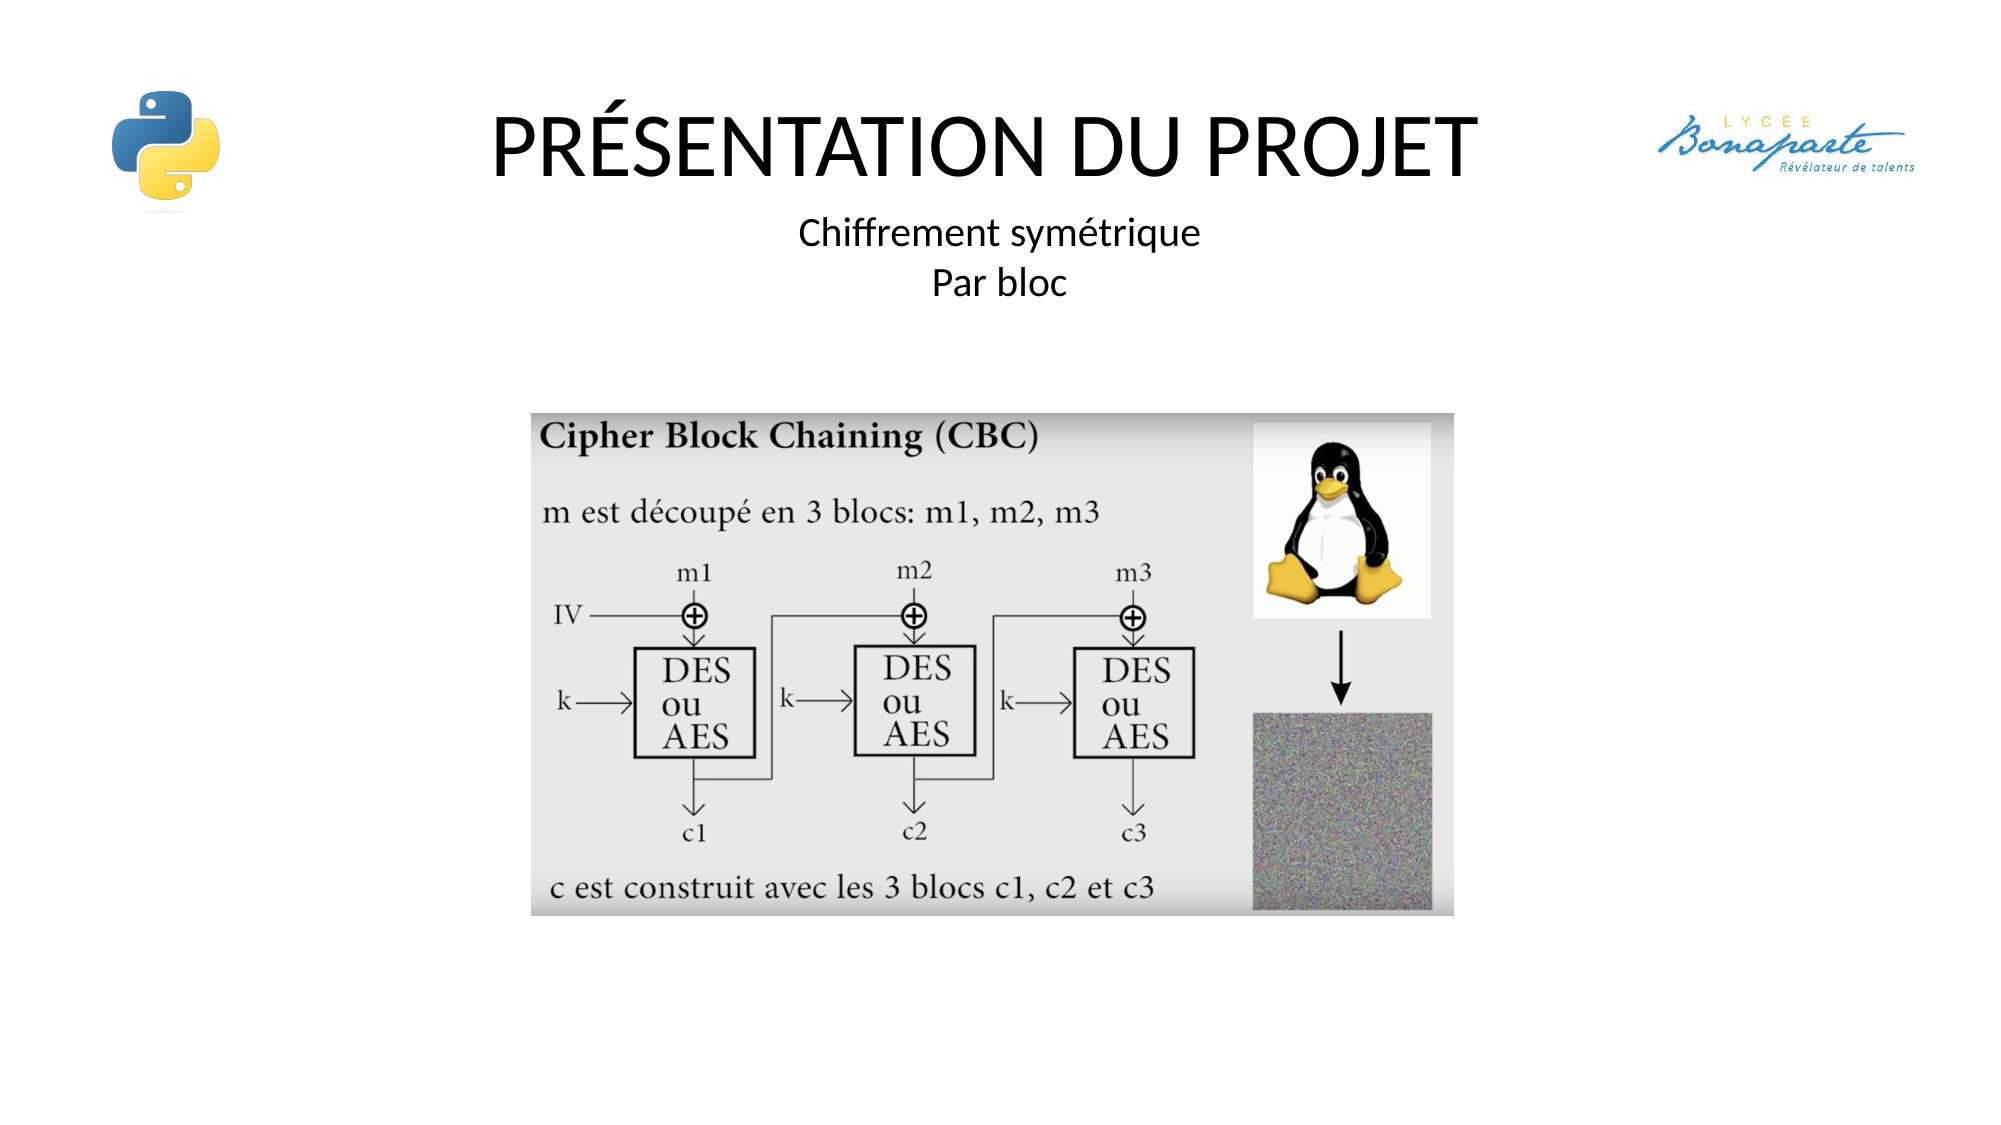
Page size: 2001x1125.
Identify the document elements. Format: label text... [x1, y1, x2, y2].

text_box PRÉSENTATION DU PROJET [475, 77, 1525, 204]
picture [1647, 111, 1921, 181]
picture [111, 91, 223, 213]
text_box Chiffrement symétrique Par bloc [778, 197, 1222, 325]
picture [531, 413, 1454, 916]
